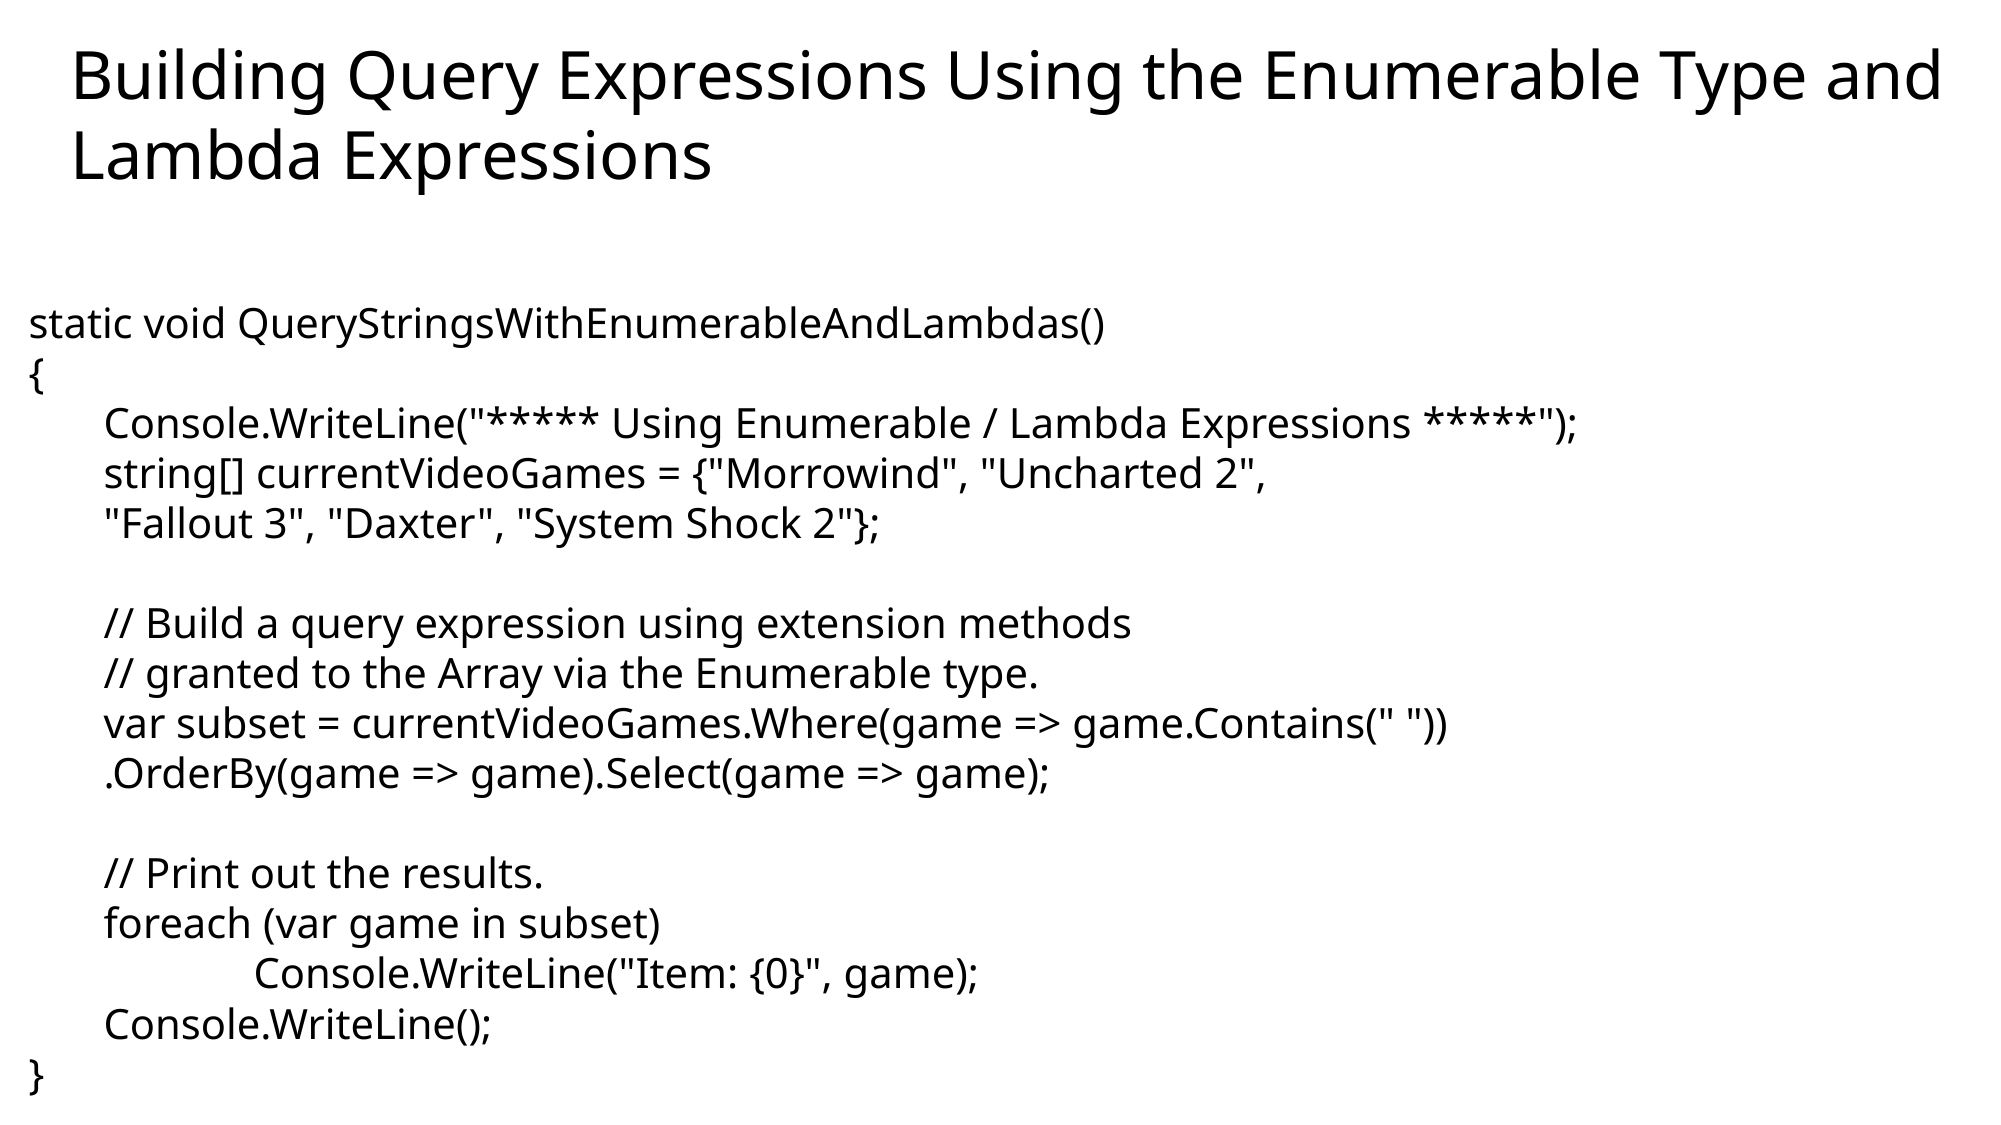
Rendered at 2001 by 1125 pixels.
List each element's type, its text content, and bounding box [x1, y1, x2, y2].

text_box Building Query Expressions Using the Enumerable Type and Lambda Expressions [55, 25, 2000, 201]
text_box static void QueryStringsWithEnumerableAndLambdas() { Console.WriteLine("***** Using Enumerable / Lambda Expressions *****"); string[] currentVideoGames = {"Morrowind", "Uncharted 2", "Fallout 3", "Daxter", "System Shock 2"}; // Build a query expression using extension methods // granted to the Array via the Enumerable type. var subset = currentVideoGames.Where(game => game.Contains(" ")) .OrderBy(game => game).Select(game => game); // Print out the results. foreach (var game in subset) Console.WriteLine("Item: {0}", game); Console.WriteLine(); } [13, 289, 2000, 1105]
